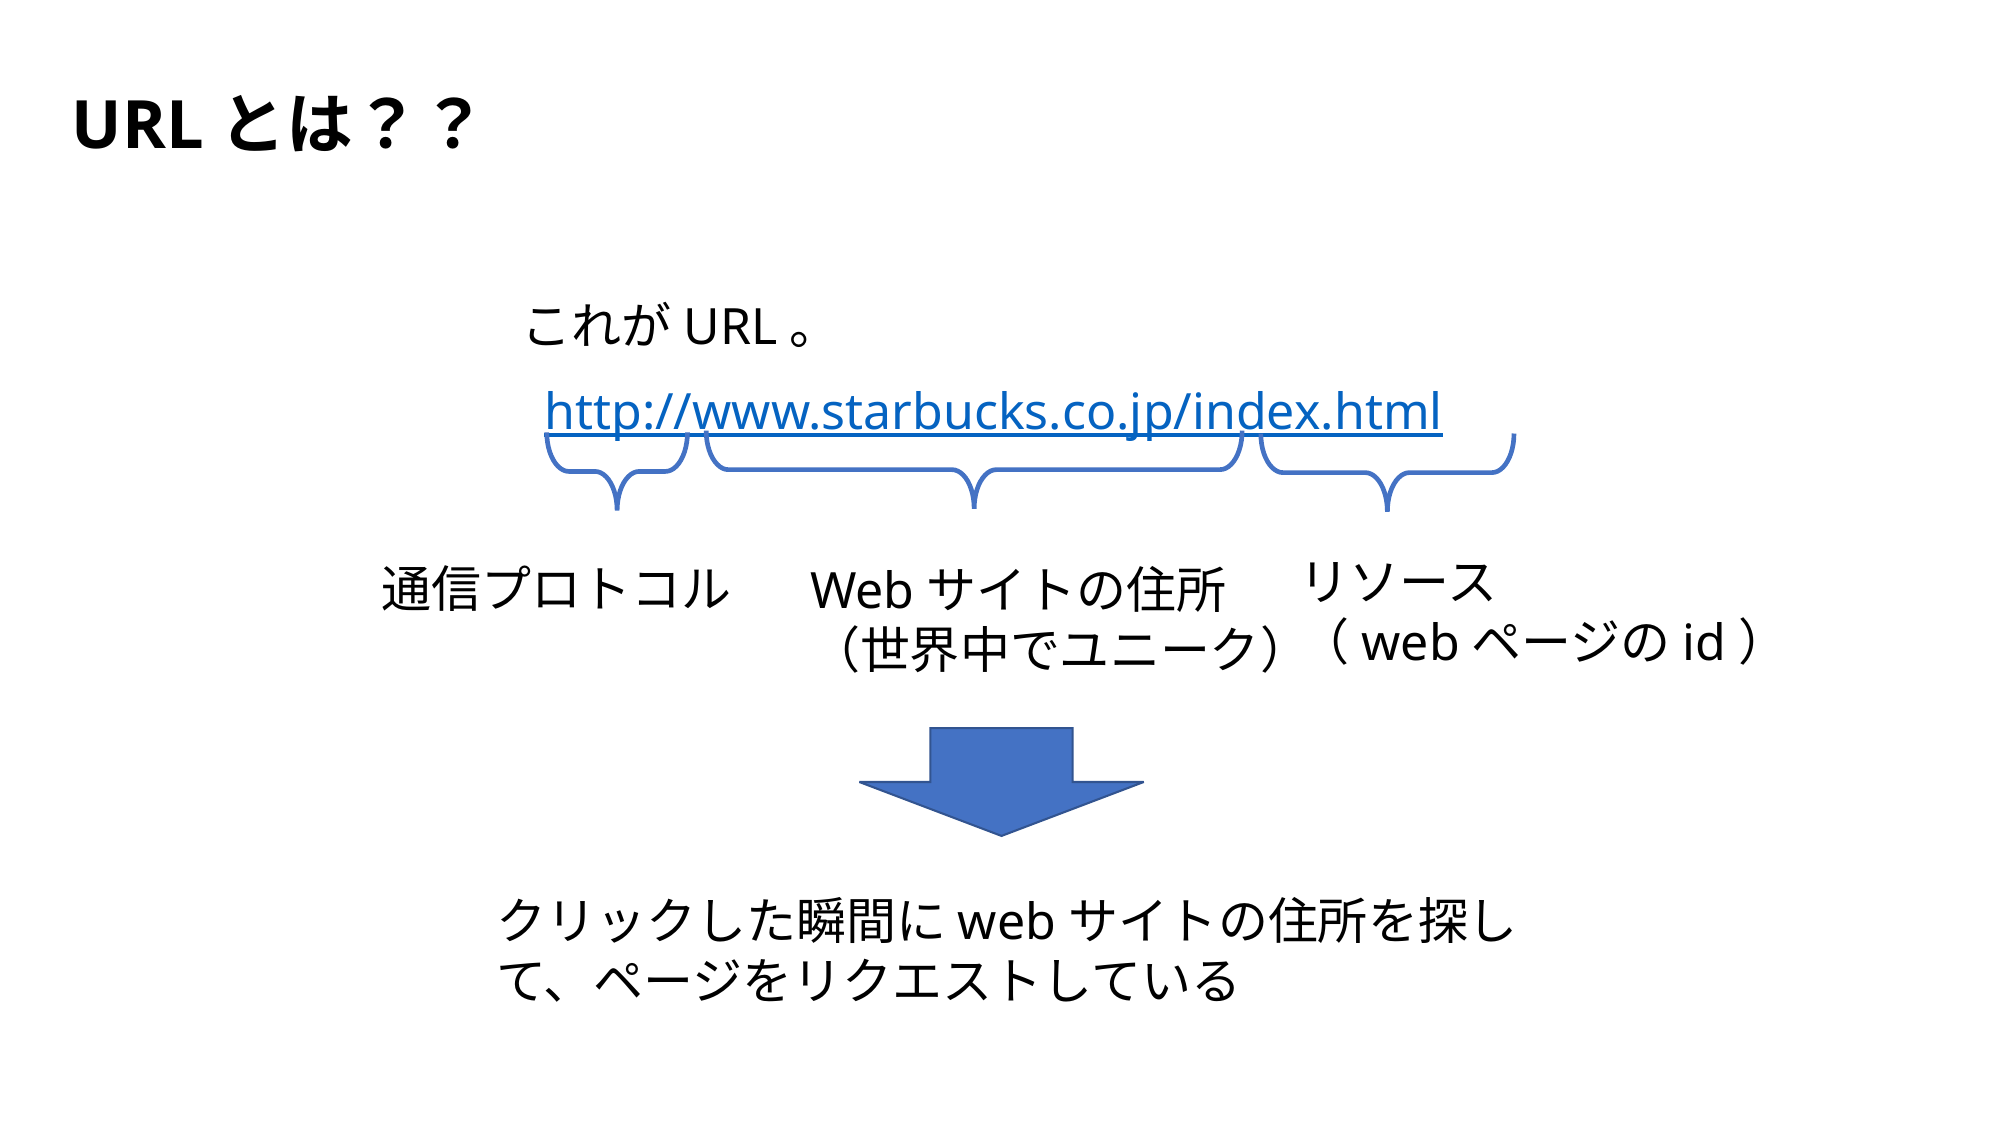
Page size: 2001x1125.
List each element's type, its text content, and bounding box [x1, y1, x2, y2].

text_box Webサイトの住所 （世界中でユニーク） [795, 550, 1482, 686]
text_box [705, 430, 1243, 509]
text_box URLとは？？ [0, 74, 663, 170]
text_box http://www.starbucks.co.jp/index.html [529, 372, 1564, 550]
text_box これがURL。 [507, 286, 906, 362]
text_box [859, 727, 1145, 838]
text_box [1260, 433, 1515, 512]
text_box リソース （webページのid） [1284, 543, 1804, 679]
text_box 通信プロトコル [367, 550, 818, 626]
text_box クリックした瞬間にwebサイトの住所を探して、ページをリクエストしている [481, 882, 1544, 1017]
text_box [546, 432, 688, 511]
